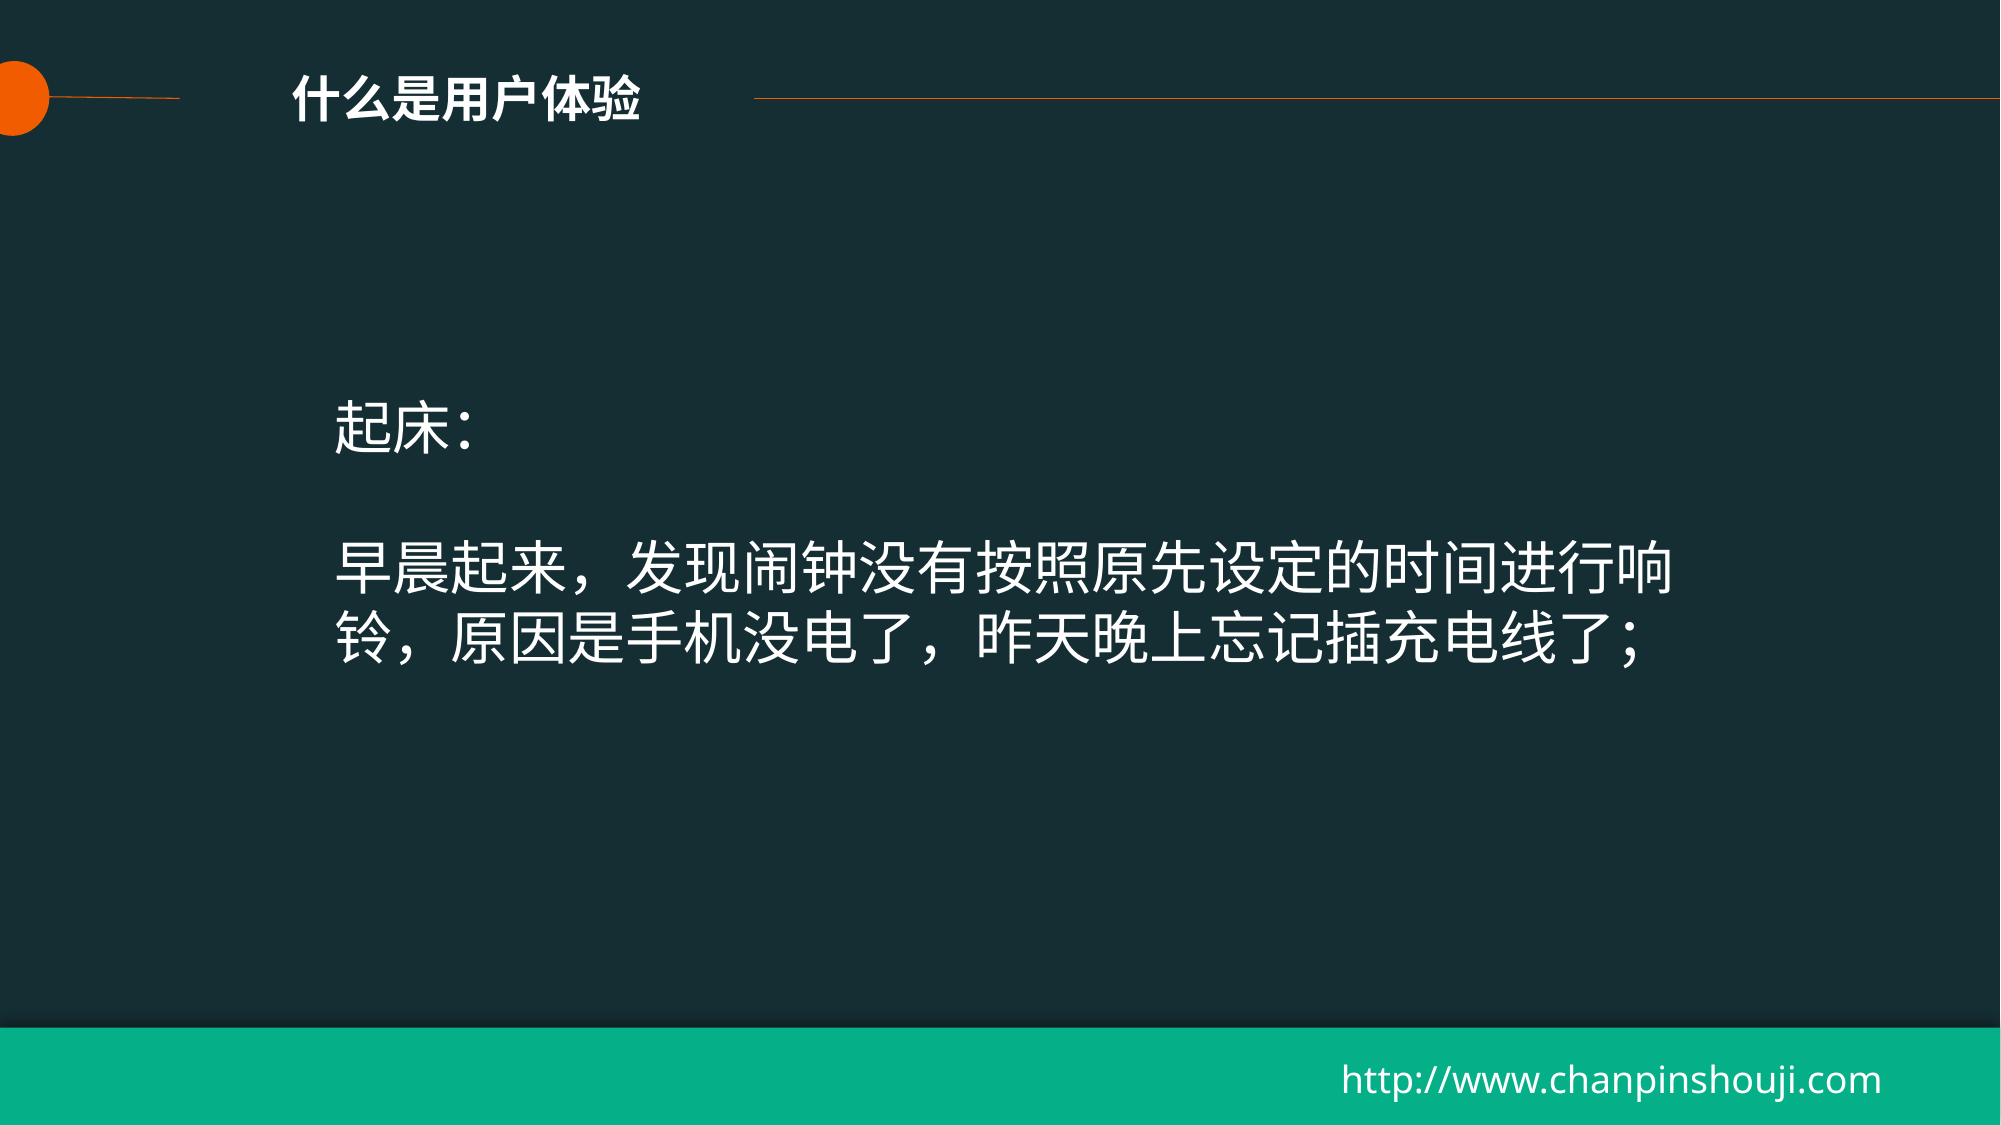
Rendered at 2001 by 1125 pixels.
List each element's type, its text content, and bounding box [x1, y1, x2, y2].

text_box 起床： 早晨起来，发现闹钟没有按照原先设定的时间进行响铃，原因是手机没电了，昨天晚上忘记插充电线了； [319, 384, 1776, 679]
text_box 什么是用户体验 [183, 60, 750, 136]
